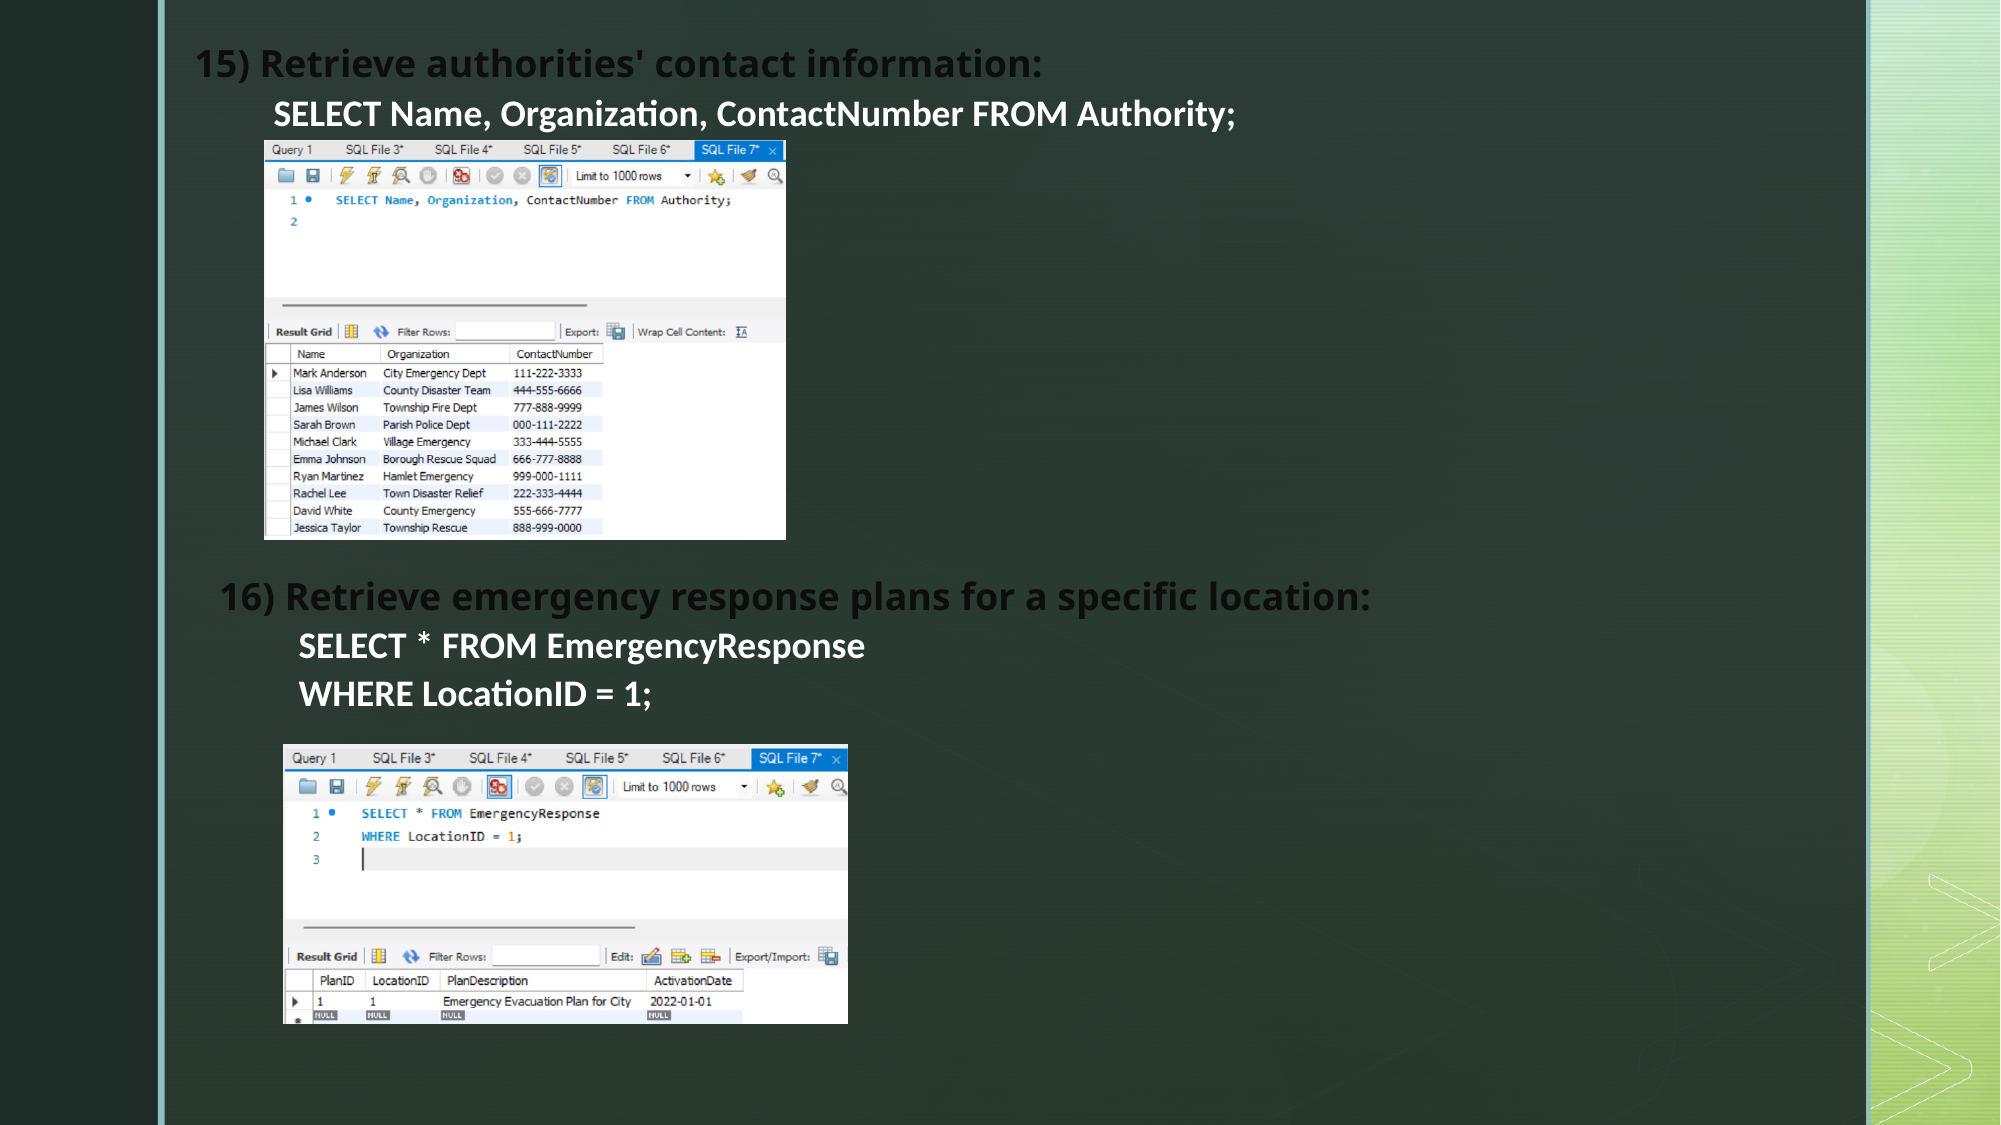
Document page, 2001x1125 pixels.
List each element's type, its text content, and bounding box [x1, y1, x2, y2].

text_box 15) Retrieve authorities' contact information: SELECT Name, Organization, ContactNumber FROM Authority; [179, 29, 1824, 141]
text_box 16) Retrieve emergency response plans for a specific location: SELECT * FROM EmergencyResponse WHERE LocationID = 1; [204, 562, 1727, 722]
picture [283, 744, 849, 1024]
picture [264, 139, 786, 540]
picture [1871, 0, 2001, 1125]
